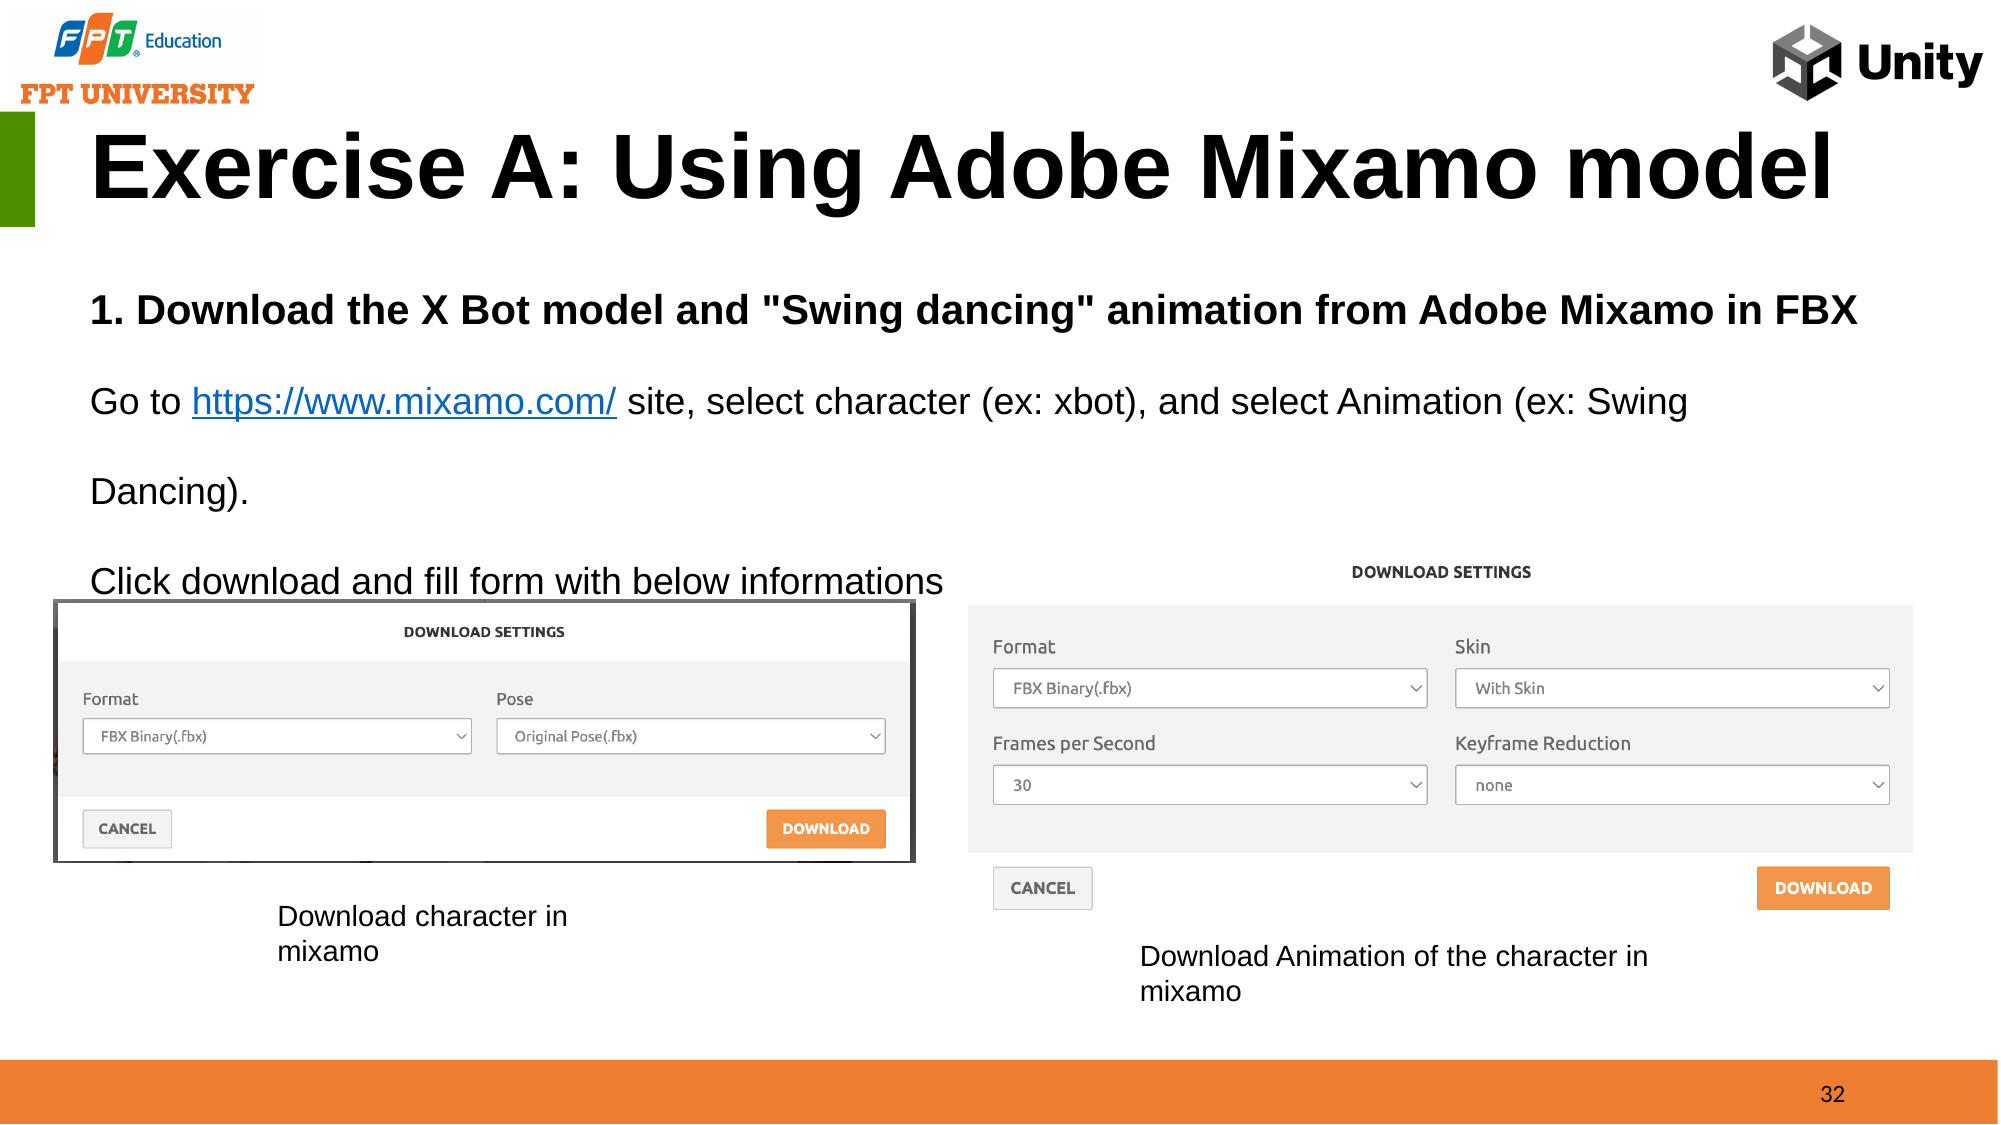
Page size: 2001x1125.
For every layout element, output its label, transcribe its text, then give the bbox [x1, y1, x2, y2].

text_box Exercise A: Using Adobe Mixamo model [37, 111, 1975, 227]
text_box Download Animation of the character in mixamo [1125, 929, 1775, 978]
picture [1765, 0, 1992, 126]
text_box Download character in mixamo [262, 889, 694, 938]
slide_number 32 [1412, 1063, 1861, 1122]
picture [4, 4, 263, 109]
picture [968, 542, 1913, 918]
text_box 1. Download the X Bot model and "Swing dancing" animation from Adobe Mixamo in FBX Go to https://www.mixamo.com/ site, select character (ex: xbot), and select Animation (ex: Swing Dancing). Click download and fill form with below informations [74, 224, 1875, 585]
picture [53, 599, 916, 863]
